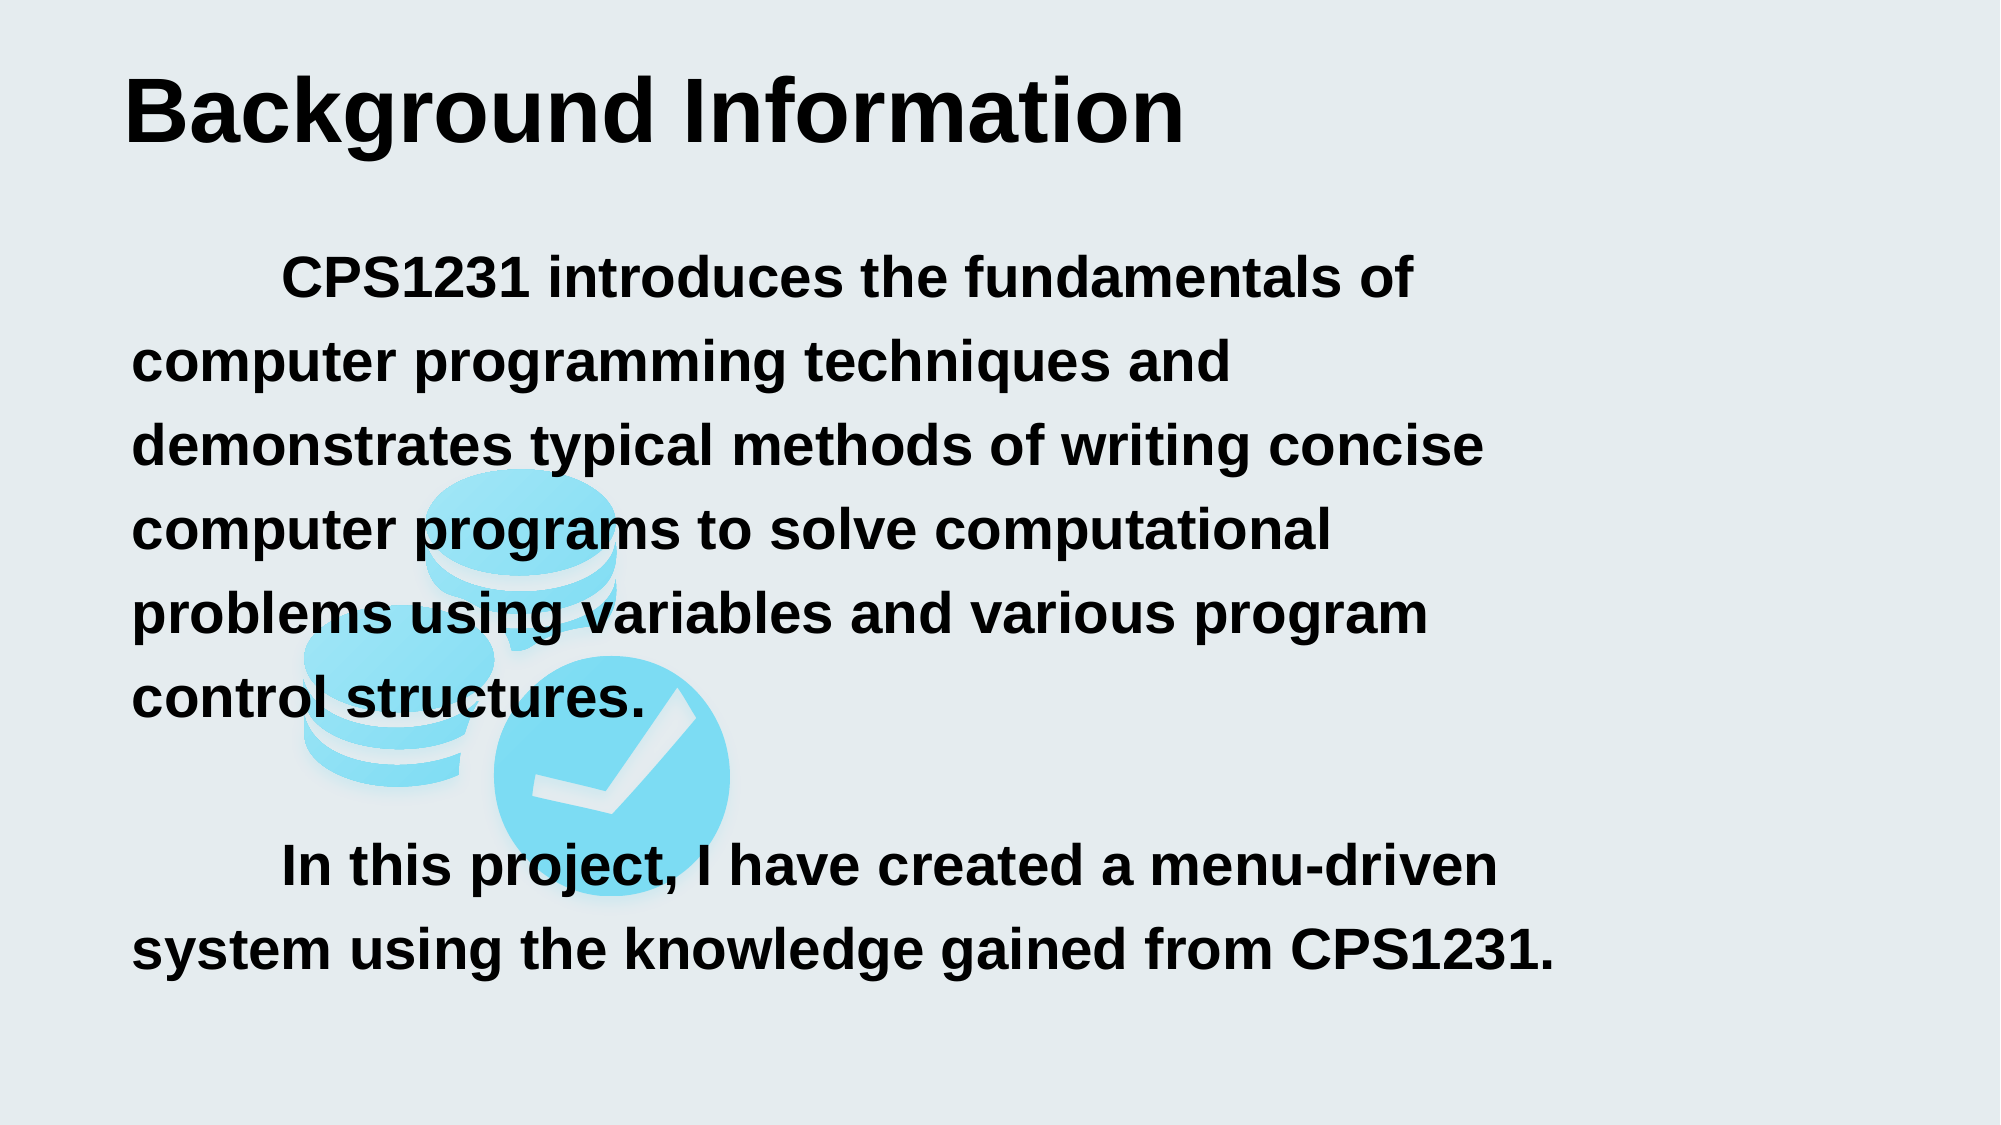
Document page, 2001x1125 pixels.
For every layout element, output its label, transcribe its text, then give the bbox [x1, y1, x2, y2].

title Background Information [108, 0, 1890, 169]
text_box CPS1231 introduces the fundamentals of computer programming techniques and demonstrates typical methods of writing concise computer programs to solve computational problems using variables and various program control structures. In this project, I have created a menu-driven system using the knowledge gained from CPS1231. [116, 218, 1605, 989]
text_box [297, 199, 1760, 897]
